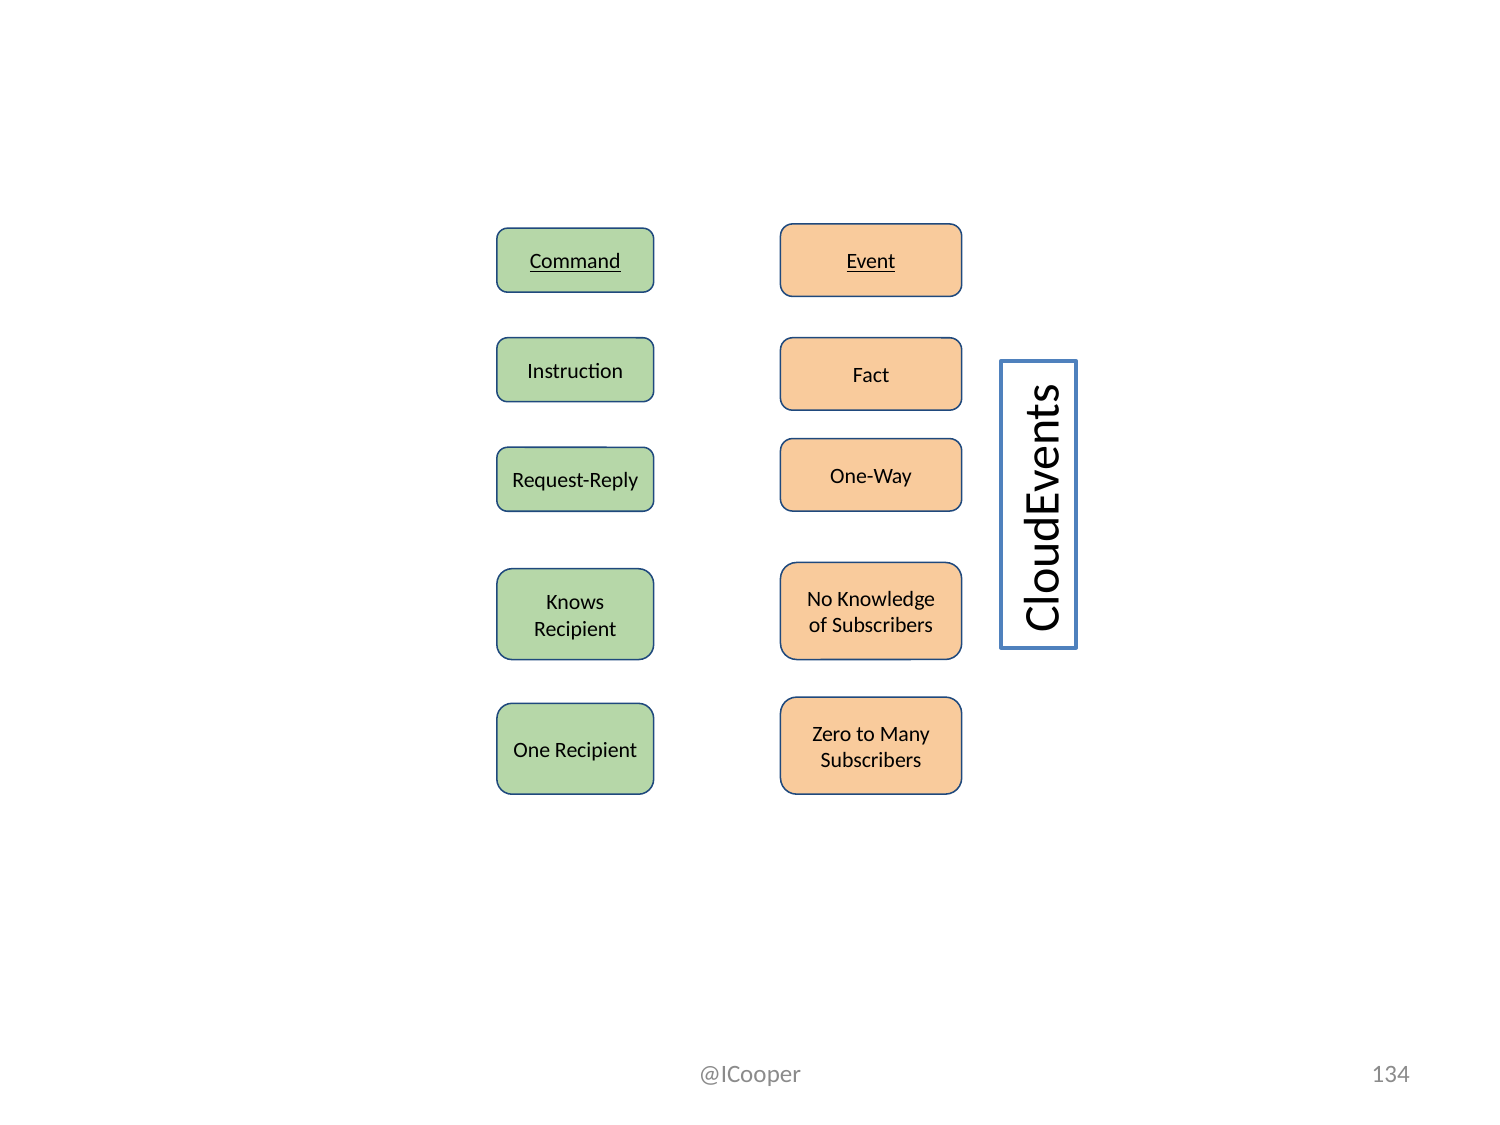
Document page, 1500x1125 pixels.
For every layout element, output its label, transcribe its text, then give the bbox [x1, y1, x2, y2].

text_box No Knowledge of Subscribers [780, 562, 962, 660]
text_box Zero to Many Subscribers [780, 697, 962, 795]
slide_number 134 [1074, 1042, 1425, 1103]
text_box One Recipient [496, 703, 654, 795]
text_box Request-Reply [496, 447, 654, 512]
text_box Fact [780, 337, 962, 411]
footer @ICooper [512, 1042, 988, 1103]
text_box Command [496, 228, 654, 293]
text_box Knows Recipient [496, 568, 654, 660]
text_box Event [780, 223, 962, 297]
text_box Instruction [496, 337, 654, 402]
text_box One-Way [780, 438, 962, 512]
text_box CloudEvents [1001, 360, 1076, 648]
